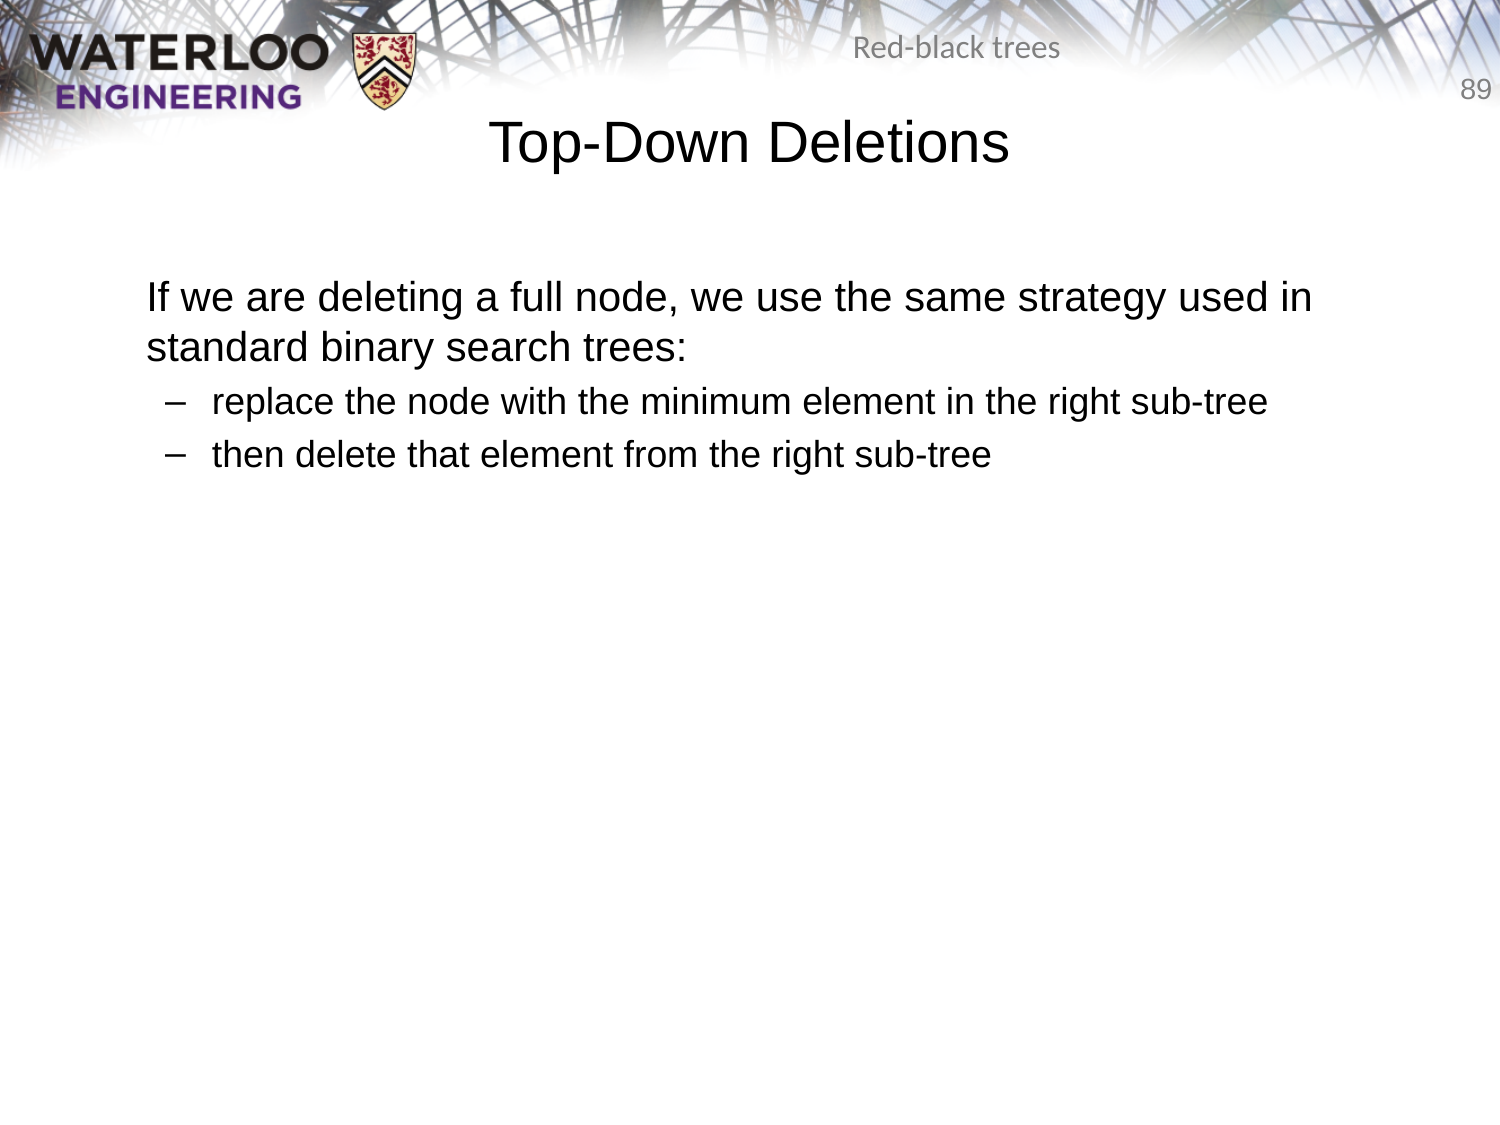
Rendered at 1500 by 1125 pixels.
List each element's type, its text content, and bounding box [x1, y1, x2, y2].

picture [0, 0, 1500, 1125]
list If we are deleting a full node, we use the same strategy used in standard binary search trees: replace the node with the minimum element in the right sub-tree then delete that element from the right sub-tree [74, 262, 1426, 1006]
title Top-Down Deletions [74, 44, 1426, 233]
